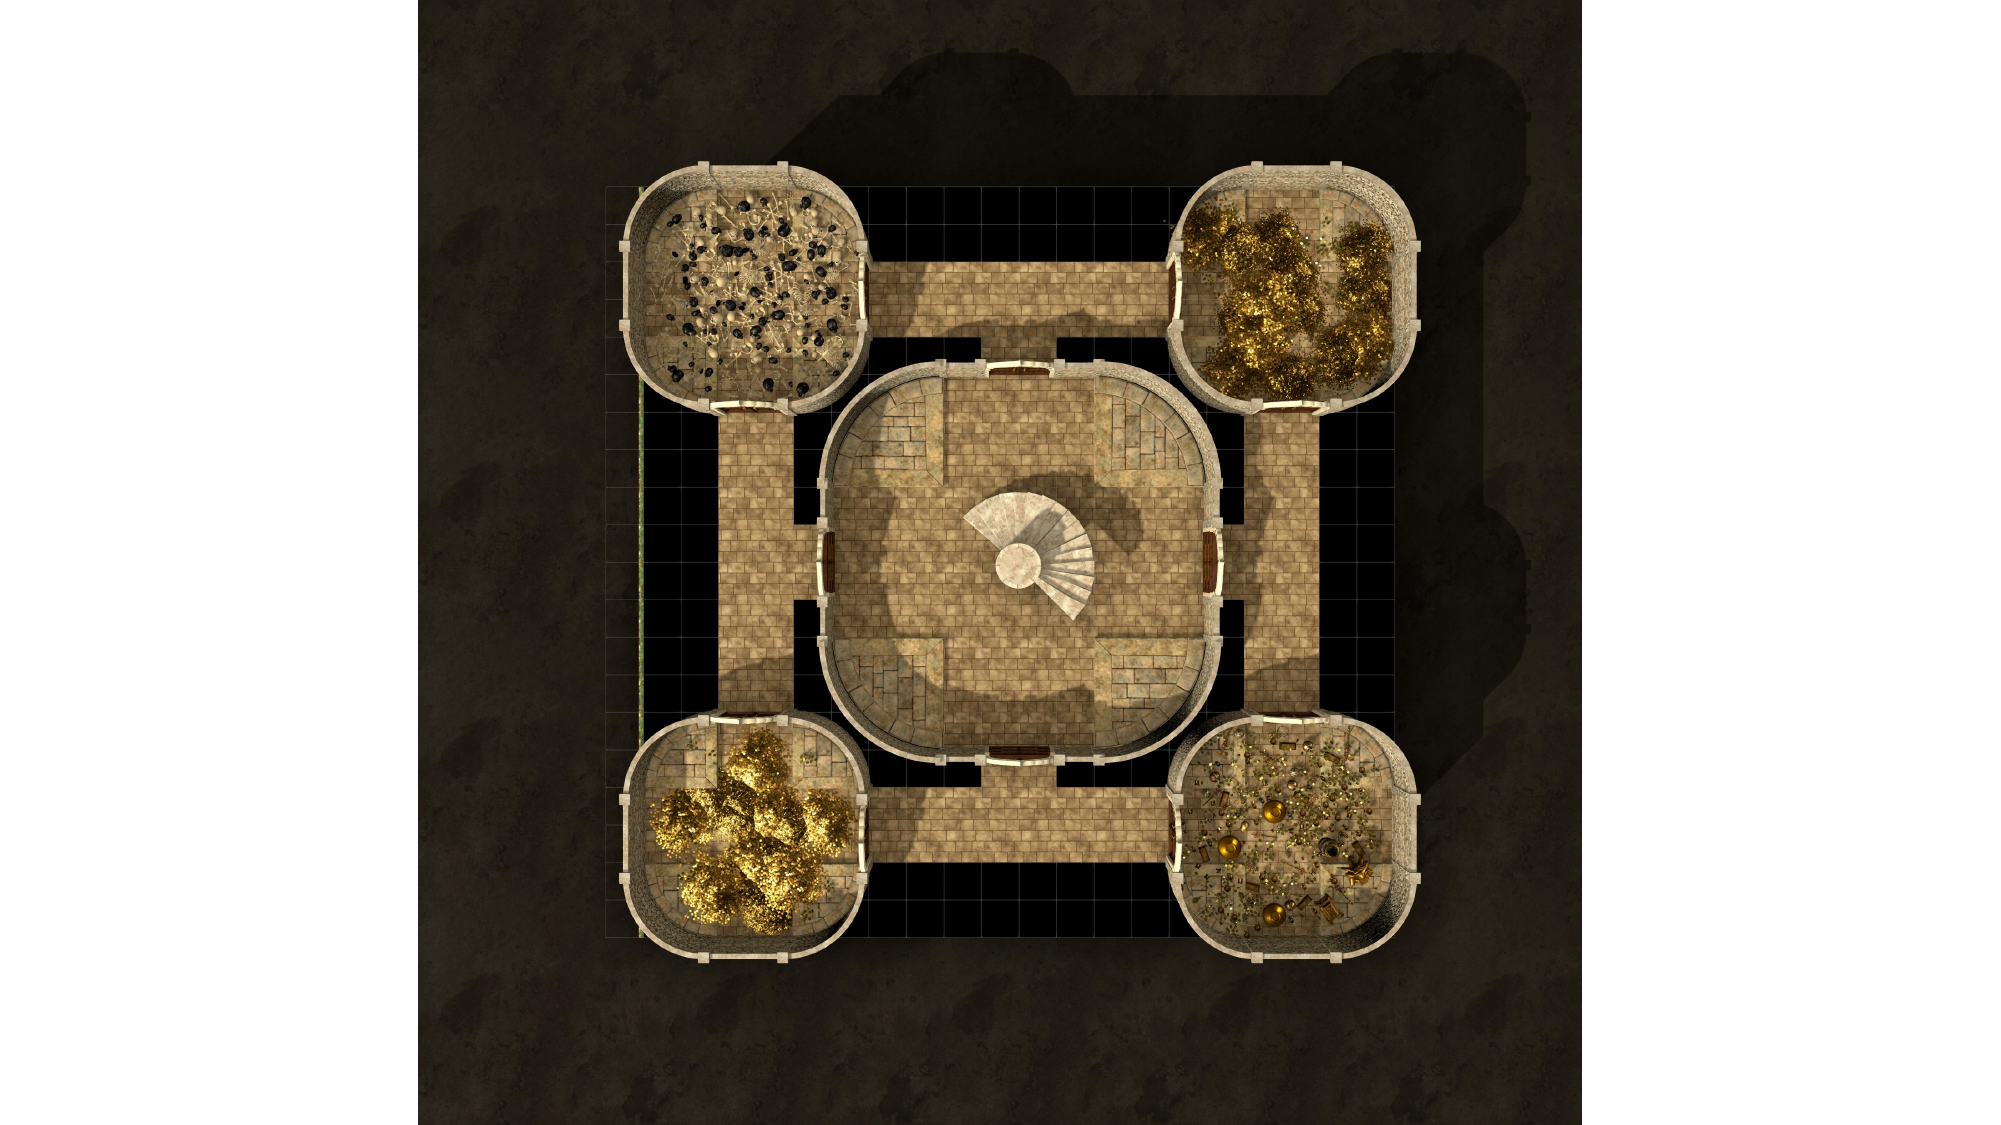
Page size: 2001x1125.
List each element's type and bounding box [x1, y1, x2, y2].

picture [418, 0, 1582, 1125]
